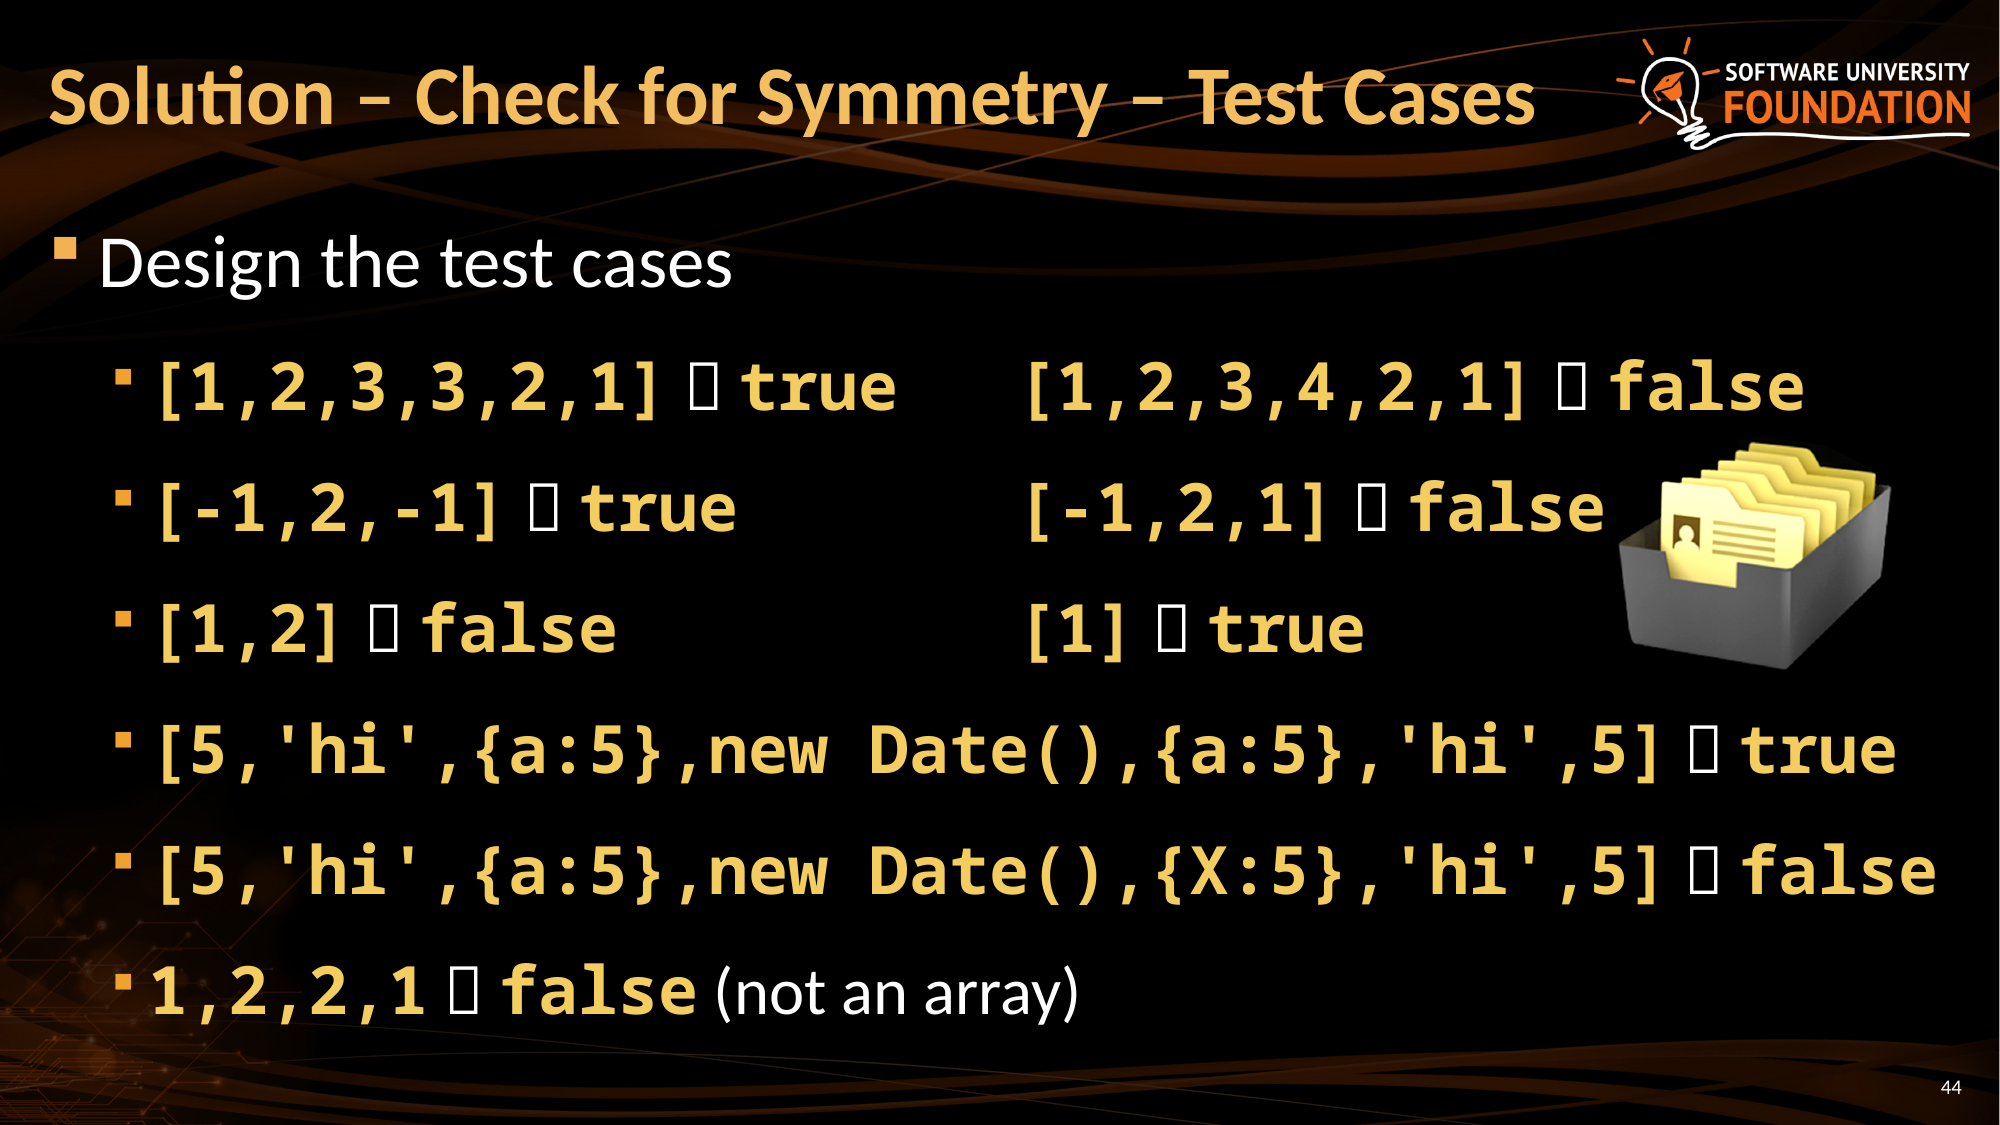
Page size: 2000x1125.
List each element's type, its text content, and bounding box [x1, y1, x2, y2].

list Design the test cases [1,2,3,3,2,1]  true [1,2,3,4,2,1]  false [-1,2,-1]  true [-1,2,1]  false [1,2]  false [1]  true [5,'hi',{a:5},new Date(),{a:5},'hi',5]  true [5,'hi',{a:5},new Date(),{X:5},'hi',5]  false 1,2,2,1  false (not an array) [31, 188, 1968, 1103]
title Solution – Check for Symmetry – Test Cases [30, 6, 1602, 189]
picture [0, 0, 2000, 1125]
